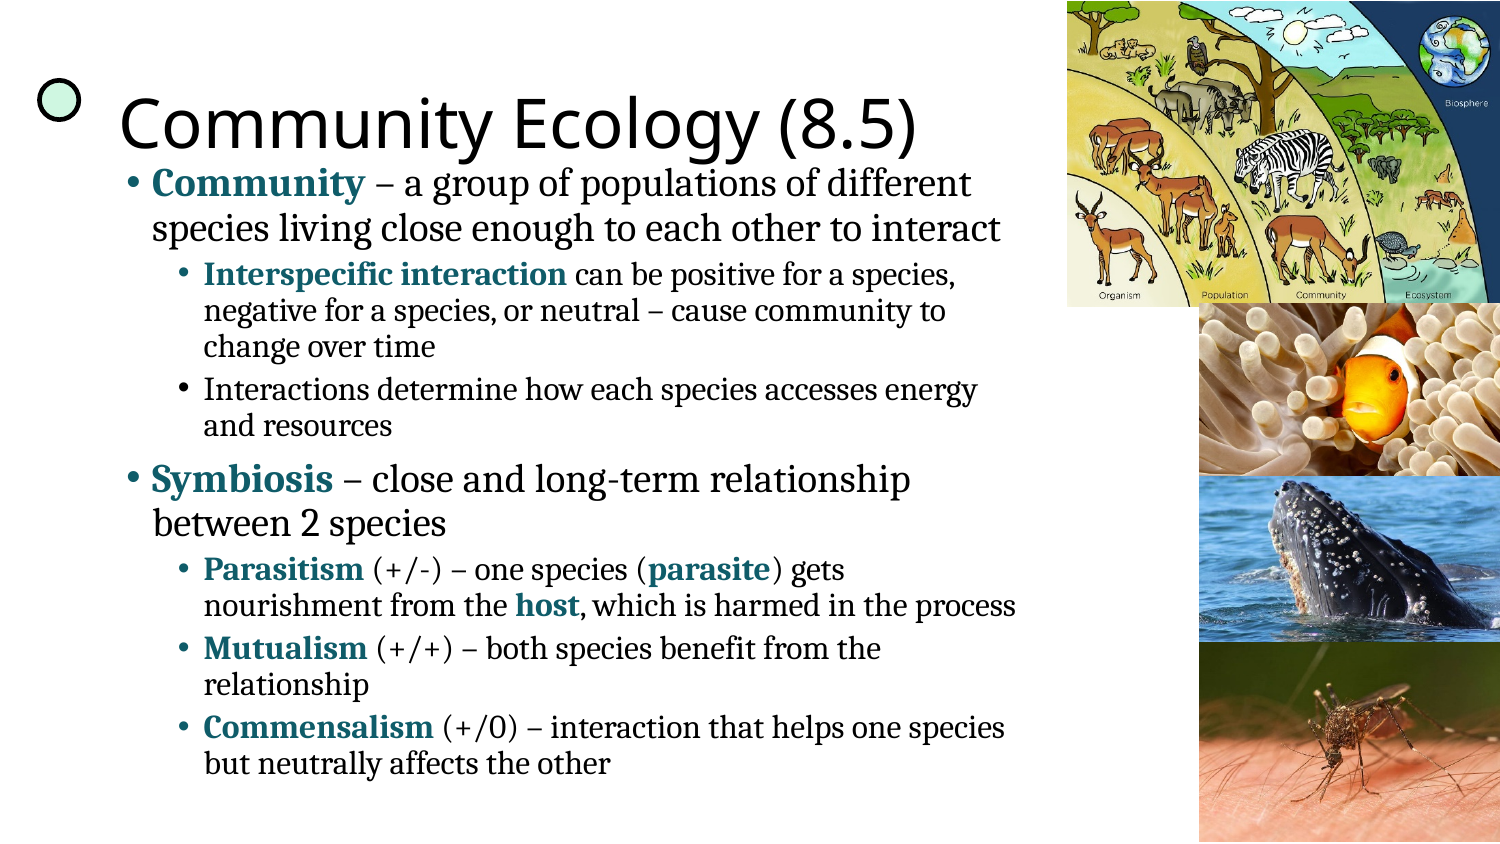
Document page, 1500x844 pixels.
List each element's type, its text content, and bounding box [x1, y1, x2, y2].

picture [1067, 1, 1500, 842]
list Community – a group of populations of different species living close enough to each other to interact Interspecific interaction can be positive for a species, negative for a species, or neutral – cause community to change over time Interactions determine how each species accesses energy and resources Symbiosis – close and long-term relationship between 2 species Parasitism (+/-) – one species (parasite) gets nourishment from the host, which is harmed in the process Mutualism (+/+) – both species benefit from the relationship Commensalism (+/0) – interaction that helps one species but neutrally affects the other [111, 154, 1032, 844]
title Community Ecology (8.5) [103, 44, 1067, 208]
